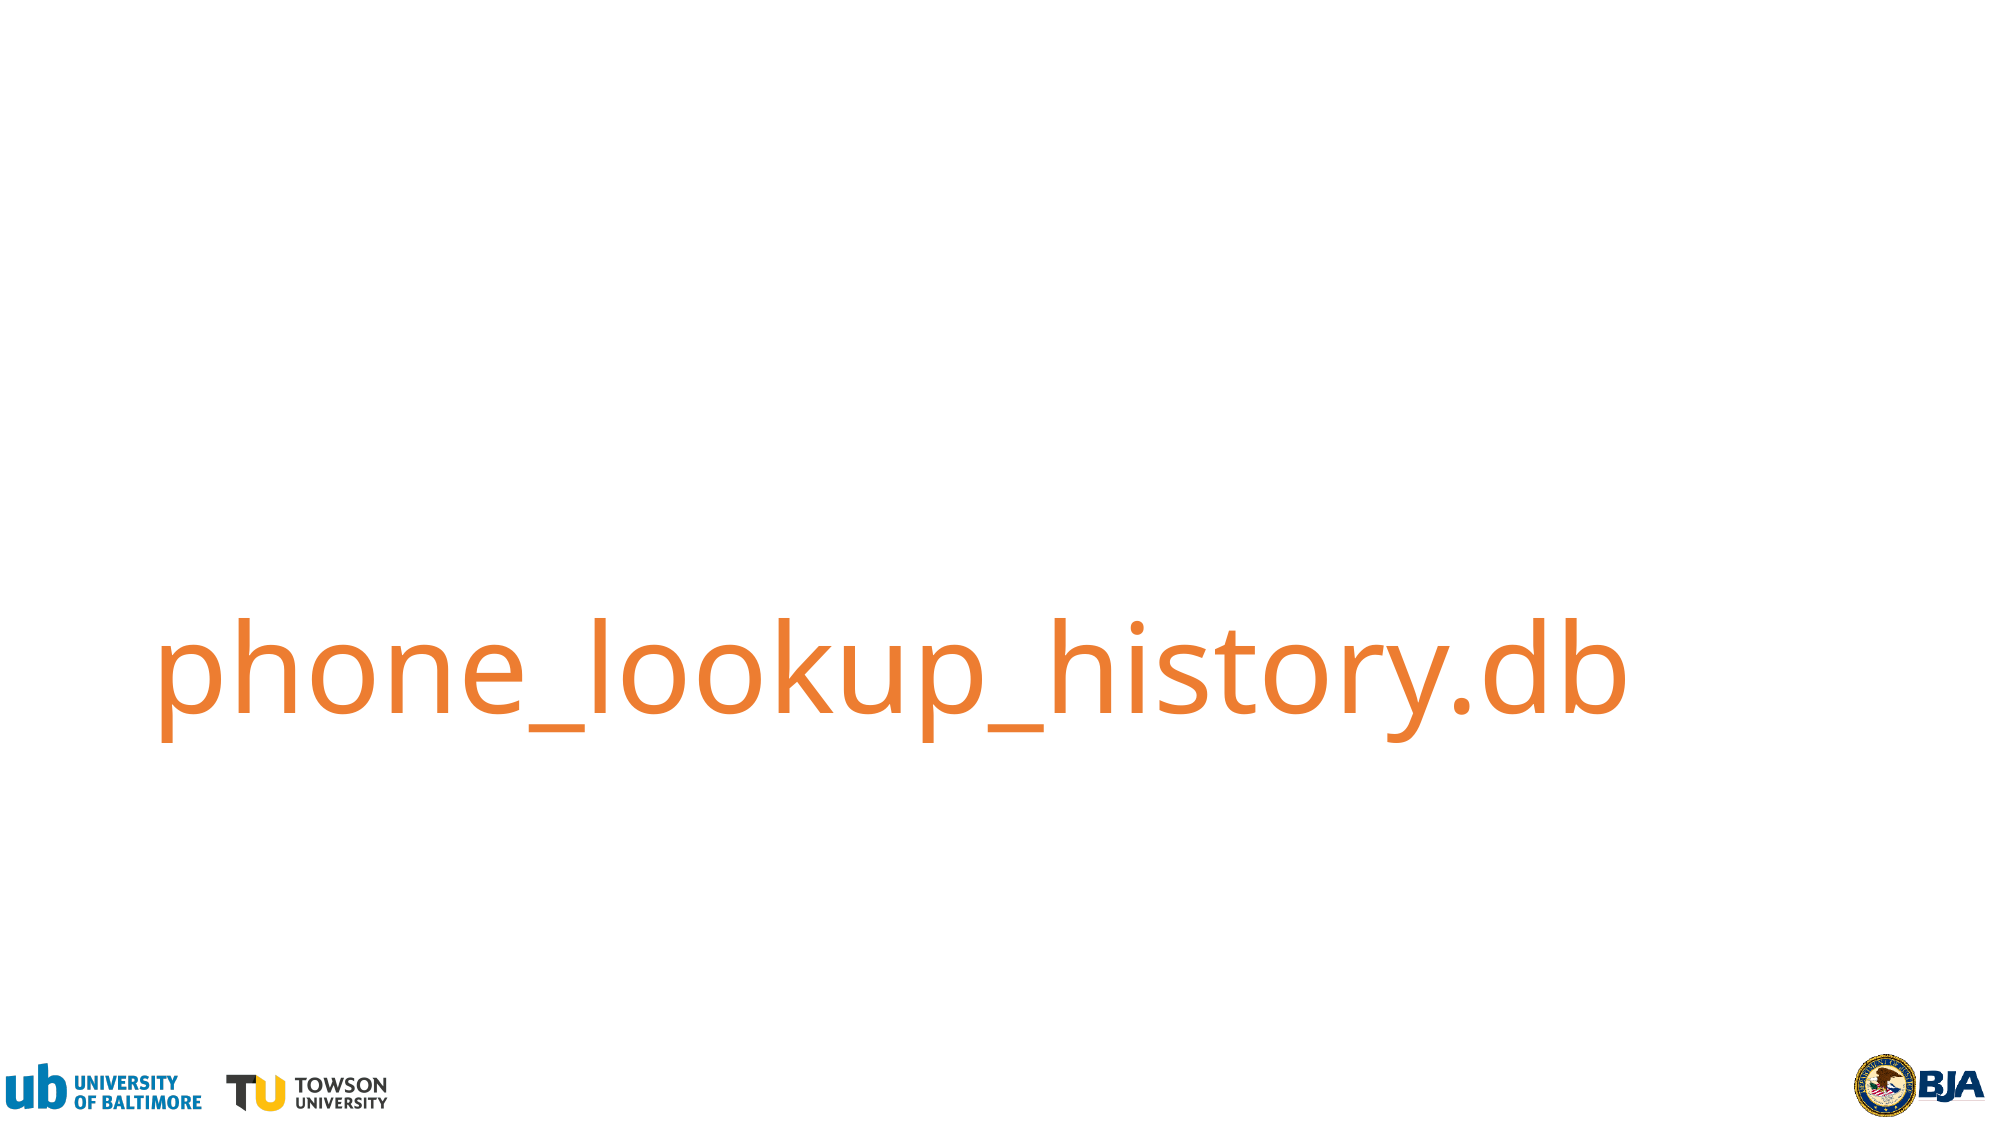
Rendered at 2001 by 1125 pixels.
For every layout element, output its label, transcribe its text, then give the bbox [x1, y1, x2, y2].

picture [0, 1031, 407, 1125]
picture [1854, 1054, 1986, 1117]
title phone_lookup_history.db [136, 280, 1862, 749]
